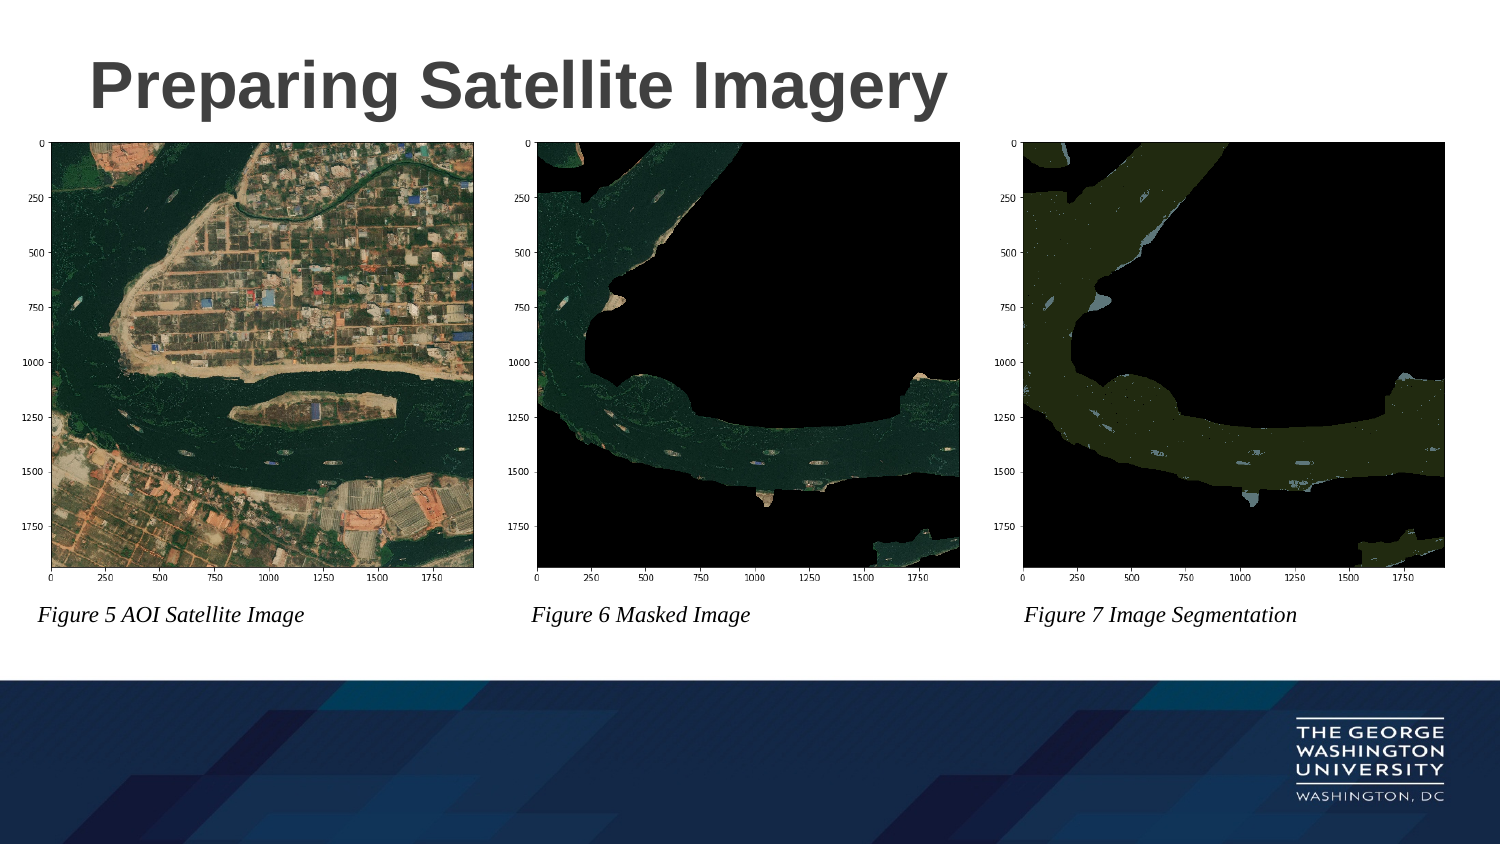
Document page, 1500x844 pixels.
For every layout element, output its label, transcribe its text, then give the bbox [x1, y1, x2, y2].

text_box Figure 7 Image Segmentation [1024, 599, 1312, 627]
text_box Figure 6 Masked Image [531, 599, 819, 627]
title Preparing Satellite Imagery [75, 34, 1348, 164]
text_box Figure 5 AOI Satellite Image [37, 599, 325, 627]
picture [0, 0, 1500, 844]
